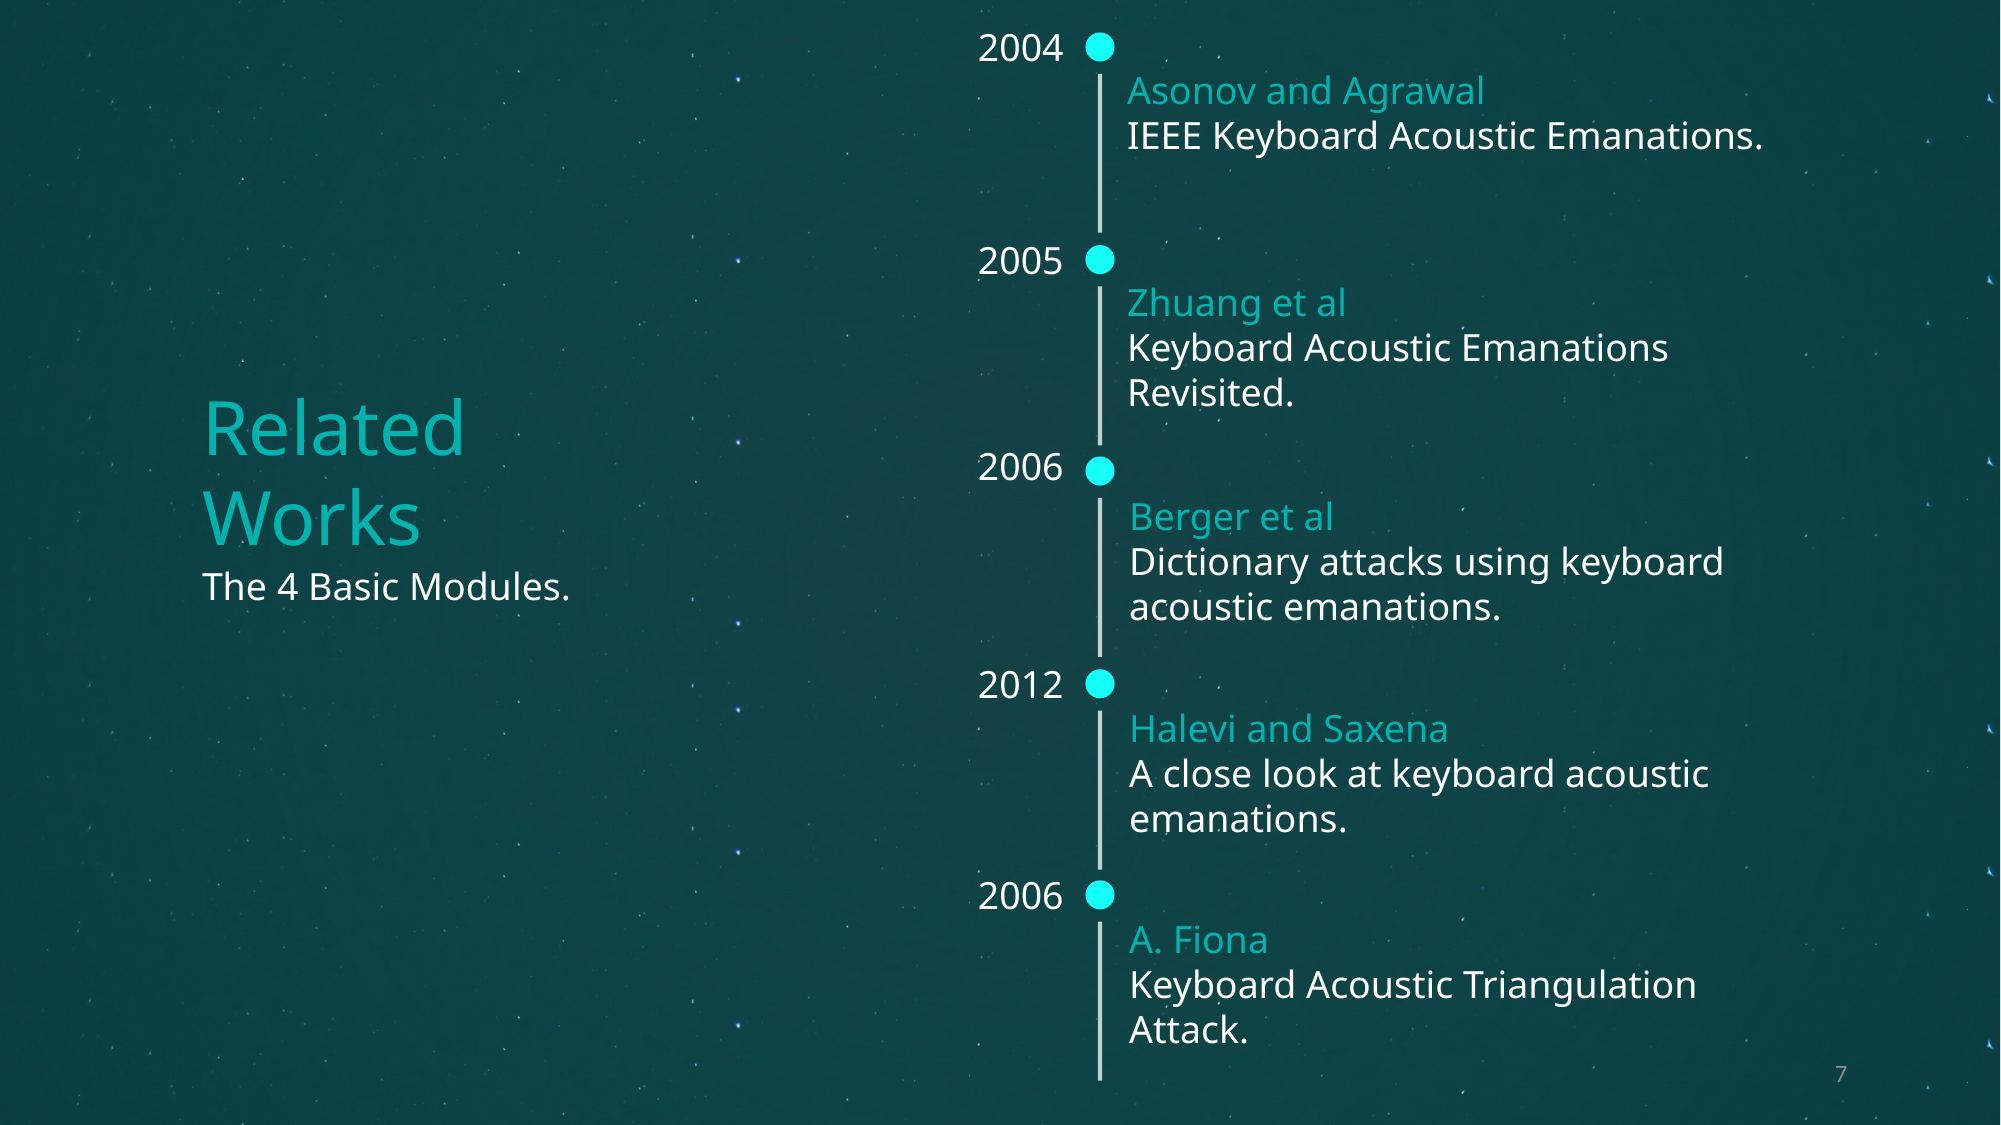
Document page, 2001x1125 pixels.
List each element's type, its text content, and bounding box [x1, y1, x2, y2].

text_box Related Works [187, 372, 520, 555]
text_box 2004 [746, 16, 1079, 77]
text_box [1084, 455, 1116, 487]
text_box [1084, 244, 1116, 276]
text_box [0, 0, 2000, 1125]
text_box Zhuang et al Keyboard Acoustic Emanations Revisited. [1112, 271, 1813, 422]
text_box 2006 [746, 435, 1079, 496]
text_box 2006 [746, 864, 1079, 925]
text_box [1084, 668, 1116, 700]
text_box [1084, 31, 1116, 63]
text_box [1084, 879, 1116, 911]
text_box Asonov and Agrawal IEEE Keyboard Acoustic Emanations. [1112, 59, 1813, 164]
text_box 2012 [746, 653, 1079, 714]
text_box The 4 Basic Modules. [187, 555, 709, 616]
slide_number 7 [1412, 1042, 1863, 1103]
text_box 2005 [746, 229, 1079, 290]
text_box Halevi and Saxena A close look at keyboard acoustic emanations. [1114, 697, 1815, 848]
text_box A. Fiona Keyboard Acoustic Triangulation Attack. [1114, 908, 1815, 1059]
text_box Berger et al Dictionary attacks using keyboard acoustic emanations. [1114, 485, 1815, 636]
